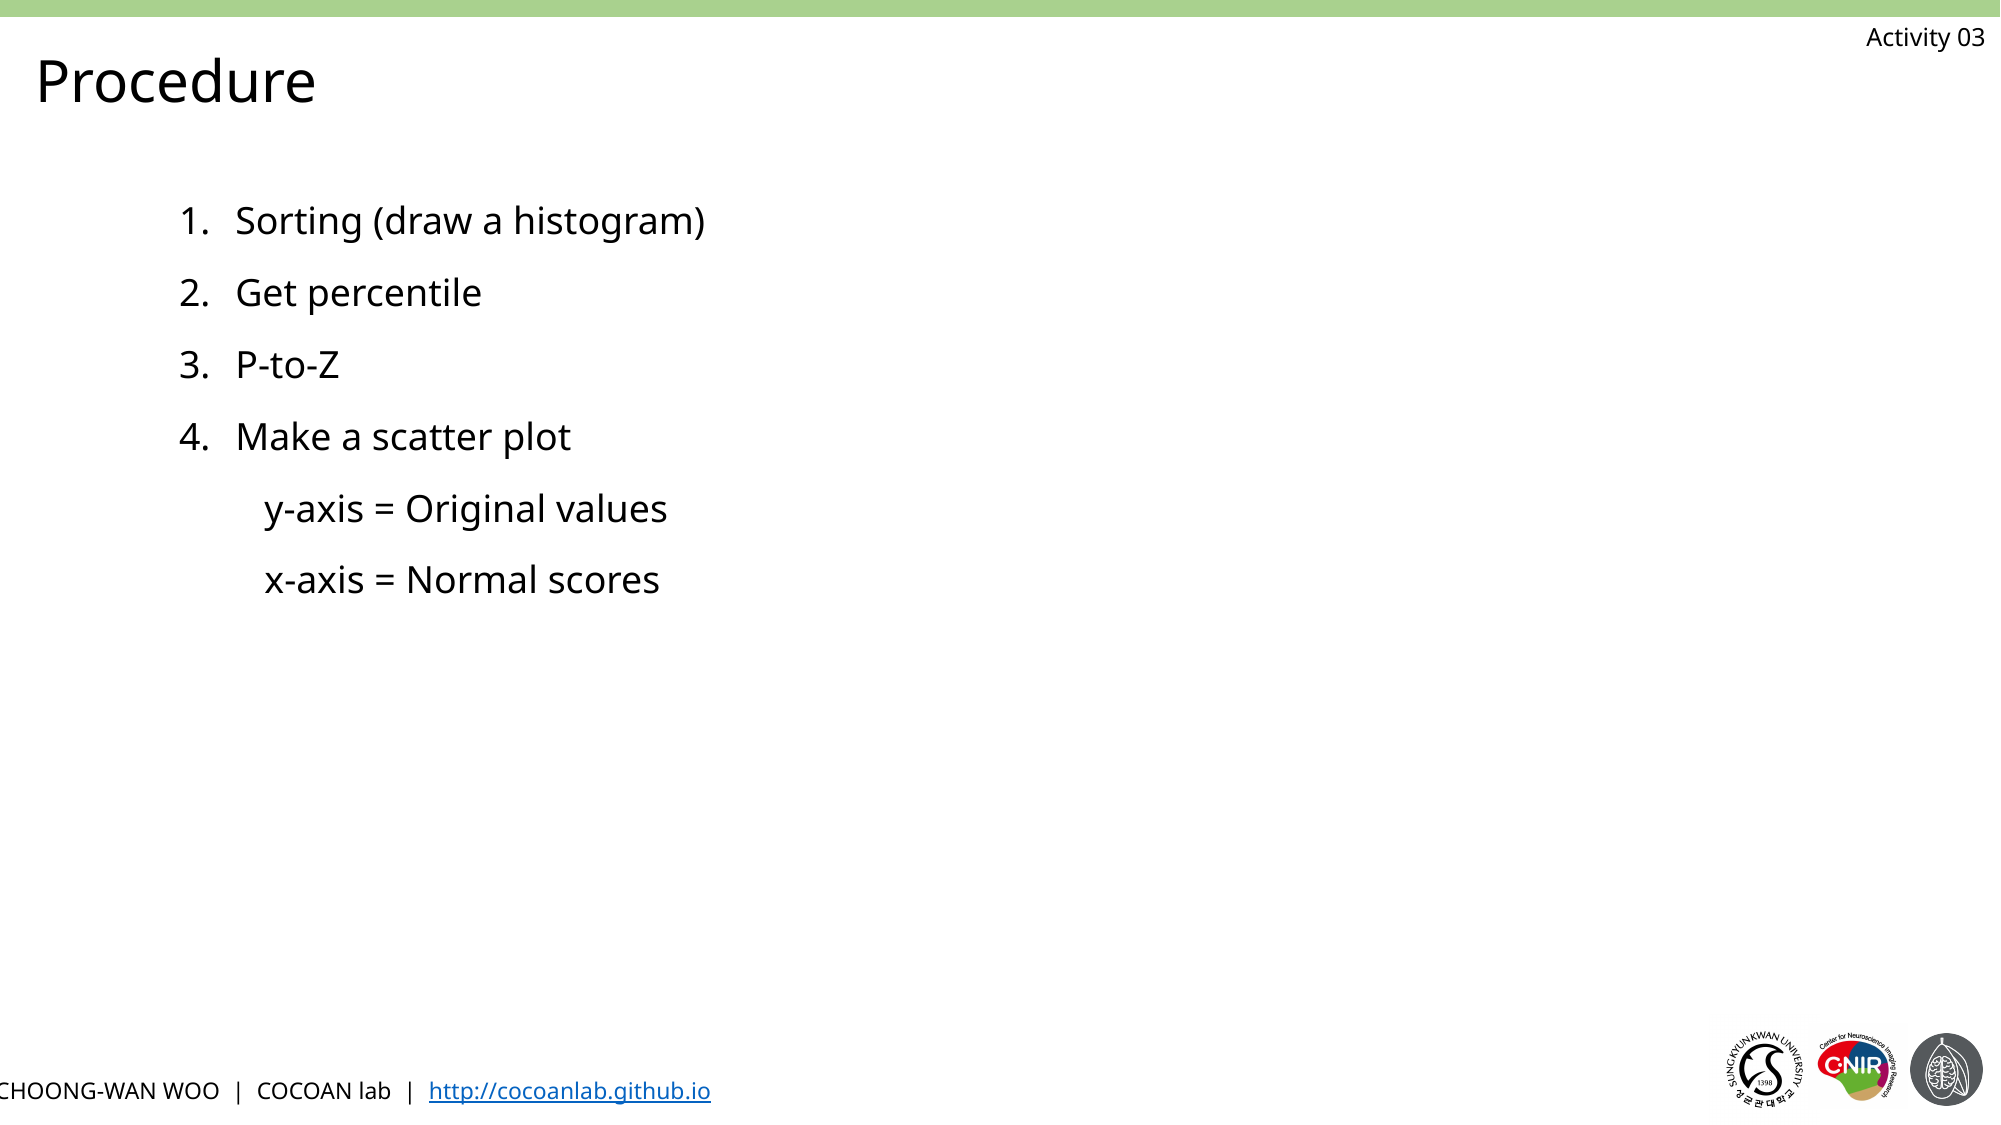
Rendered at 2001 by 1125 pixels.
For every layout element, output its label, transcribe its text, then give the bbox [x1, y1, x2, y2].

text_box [1709, 1014, 1983, 1125]
text_box CHOONG-WAN WOO | COCOAN lab | http://cocoanlab.github.io [0, 1069, 727, 1116]
text_box Procedure [20, 36, 332, 122]
text_box Sorting (draw a histogram) Get percentile P-to-Z Make a scatter plot y-axis = Original values x-axis = Normal scores [164, 162, 721, 681]
text_box [0, 0, 2000, 18]
text_box Activity 03 [1623, 13, 2000, 59]
